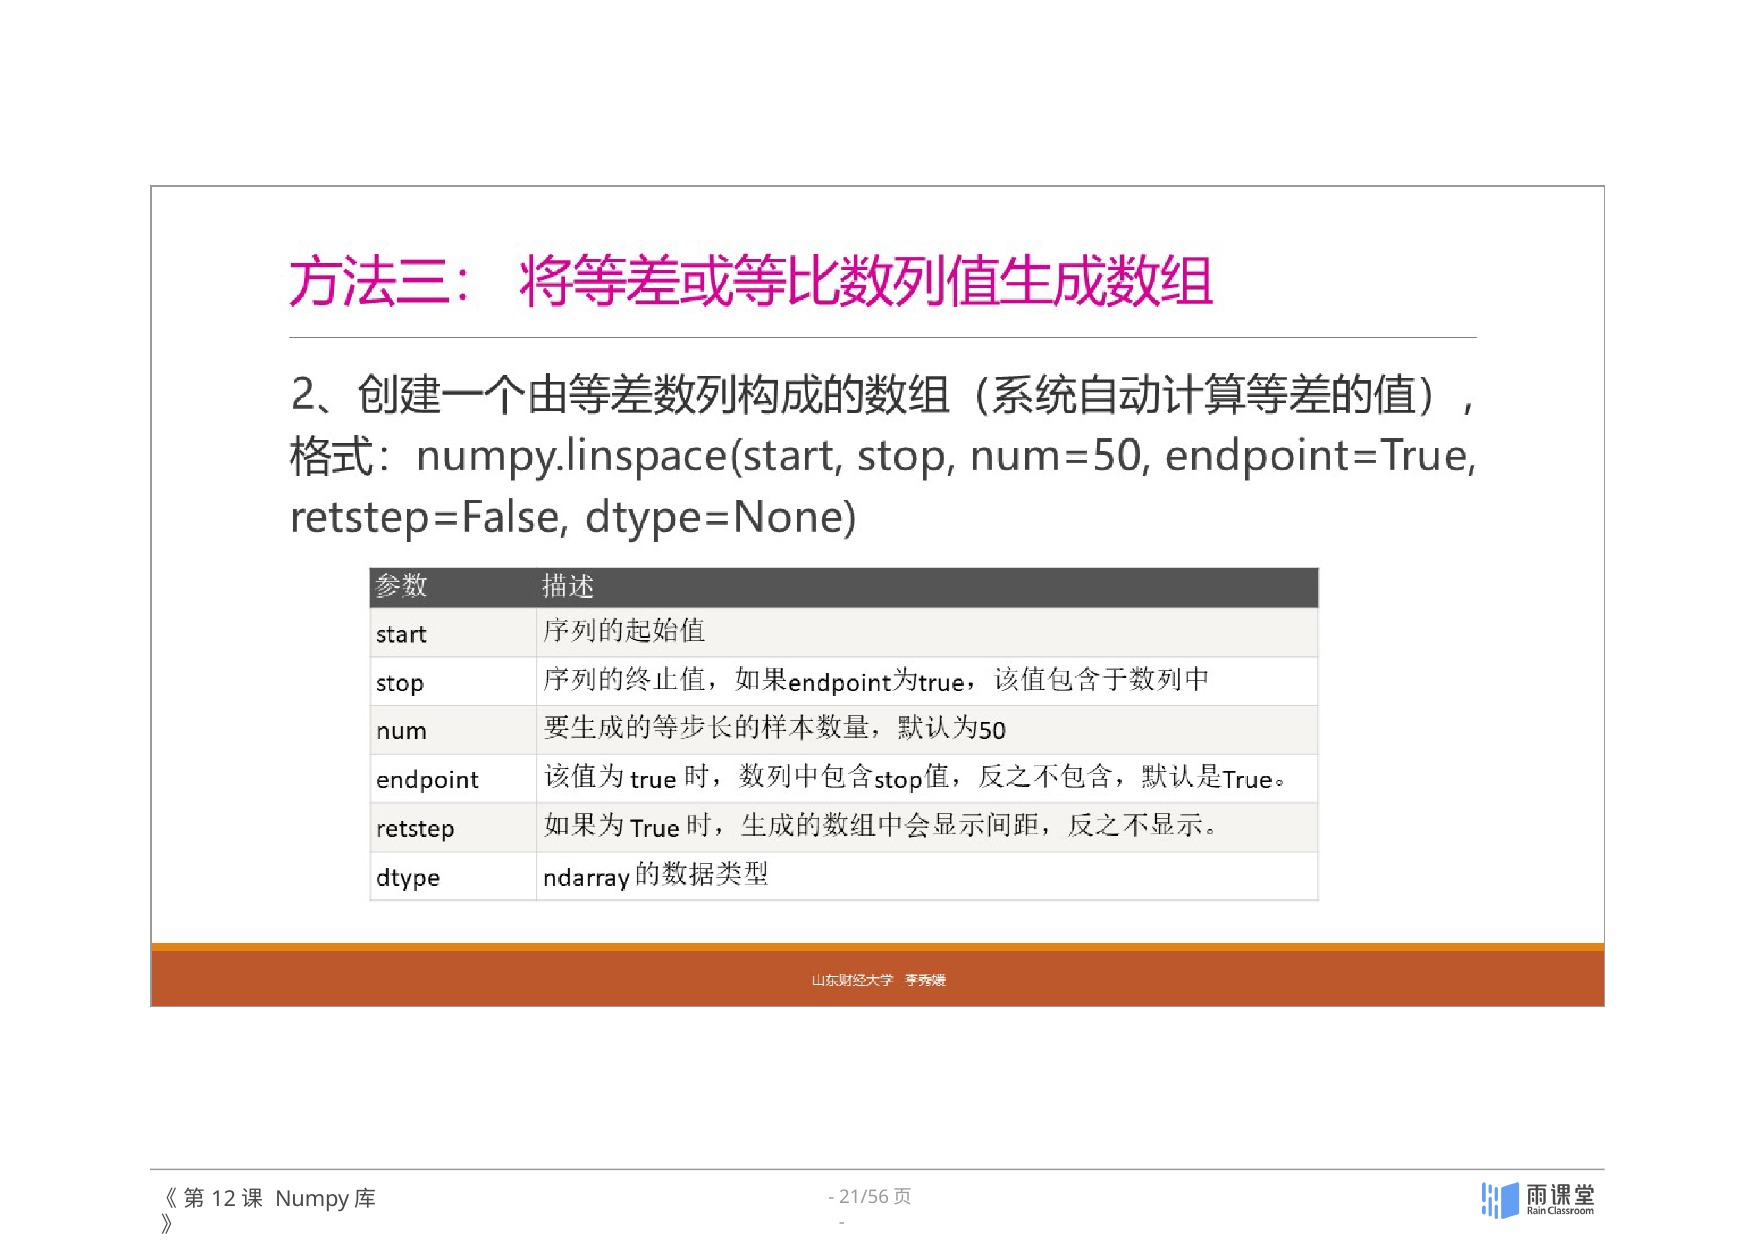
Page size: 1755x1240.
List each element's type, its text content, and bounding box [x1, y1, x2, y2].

picture [1482, 1182, 1594, 1219]
picture [149, 185, 1605, 1007]
footer 《 第12课 Numpy库 》 [153, 1181, 390, 1240]
slide_number - 21/56页 - [826, 1181, 929, 1240]
